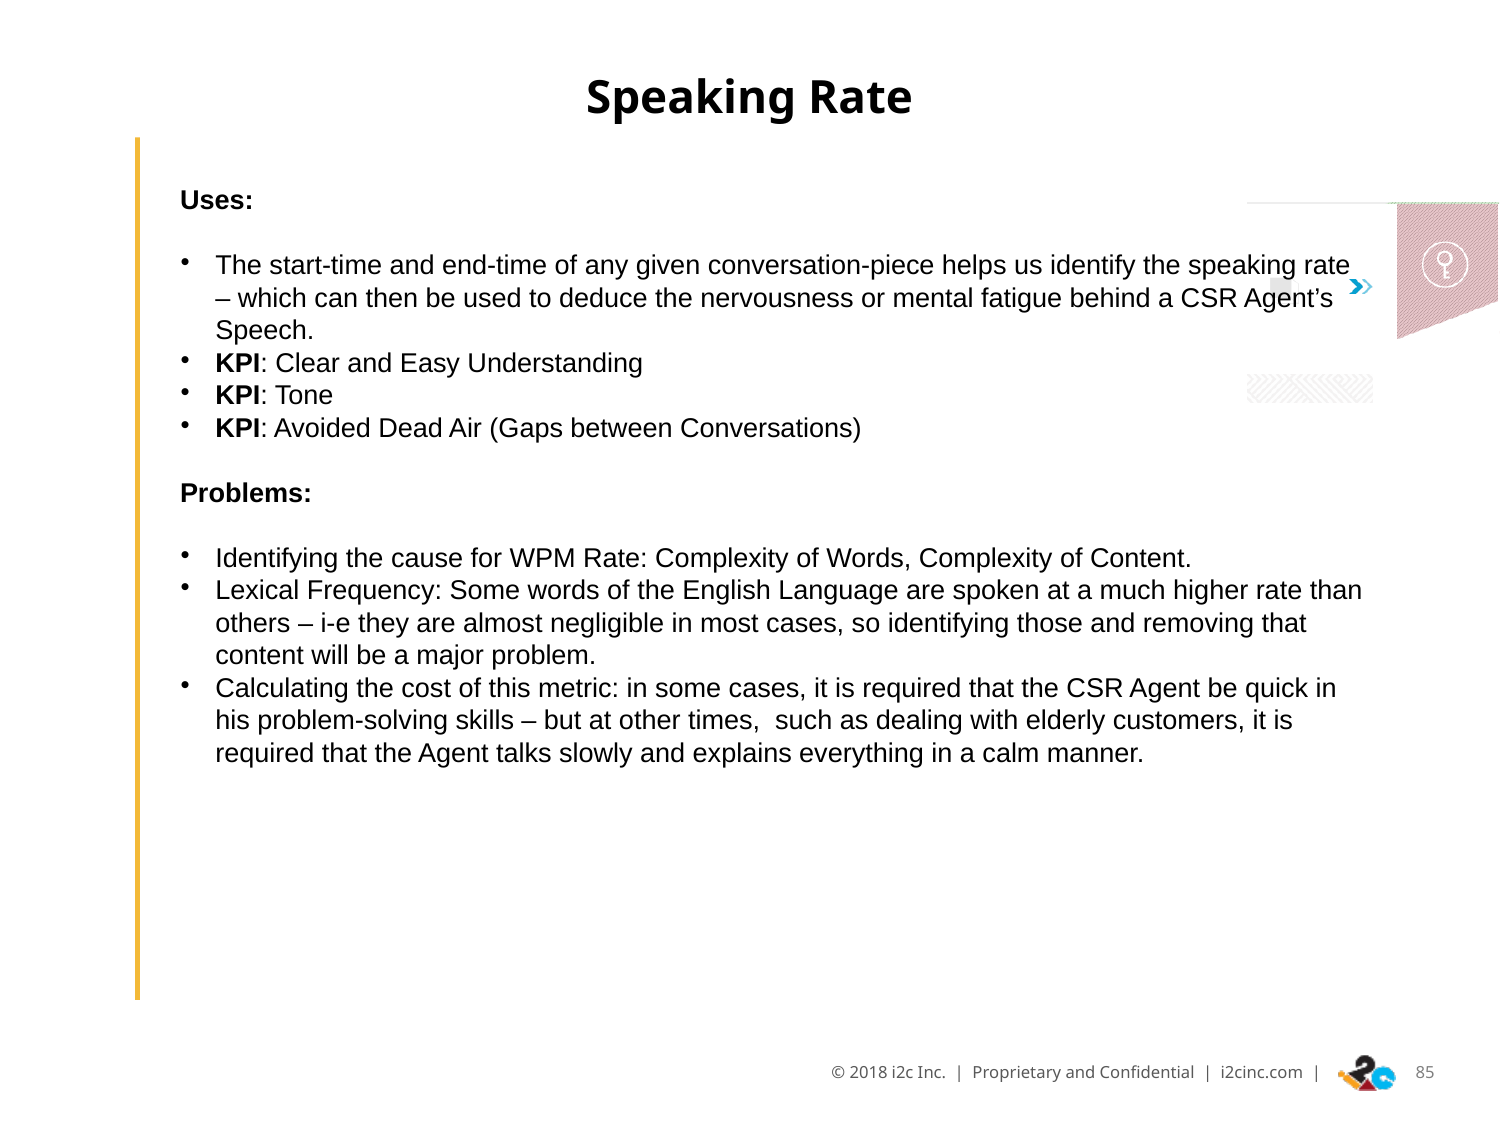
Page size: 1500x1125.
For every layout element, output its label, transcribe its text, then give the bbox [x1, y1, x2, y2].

text_box Uses: The start-time and end-time of any given conversation-piece helps us identify the speaking rate – which can then be used to deduce the nervousness or mental fatigue behind a CSR Agent’s Speech. KPI: Clear and Easy Understanding KPI: Tone KPI: Avoided Dead Air (Gaps between Conversations) Problems: Identifying the cause for WPM Rate: Complexity of Words, Complexity of Content. Lexical Frequency: Some words of the English Language are spoken at a much higher rate than others – i-e they are almost negligible in most cases, so identifying those and removing that content will be a major problem. Calculating the cost of this metric: in some cases, it is required that the CSR Agent be quick in his problem-solving skills – but at other times, such as dealing with elderly customers, it is required that the Agent talks slowly and explains everything in a calm manner. [179, 182, 1365, 865]
text_box Speaking Rate [74, 67, 1425, 123]
picture [1365, 202, 1500, 403]
picture [1337, 1054, 1396, 1091]
